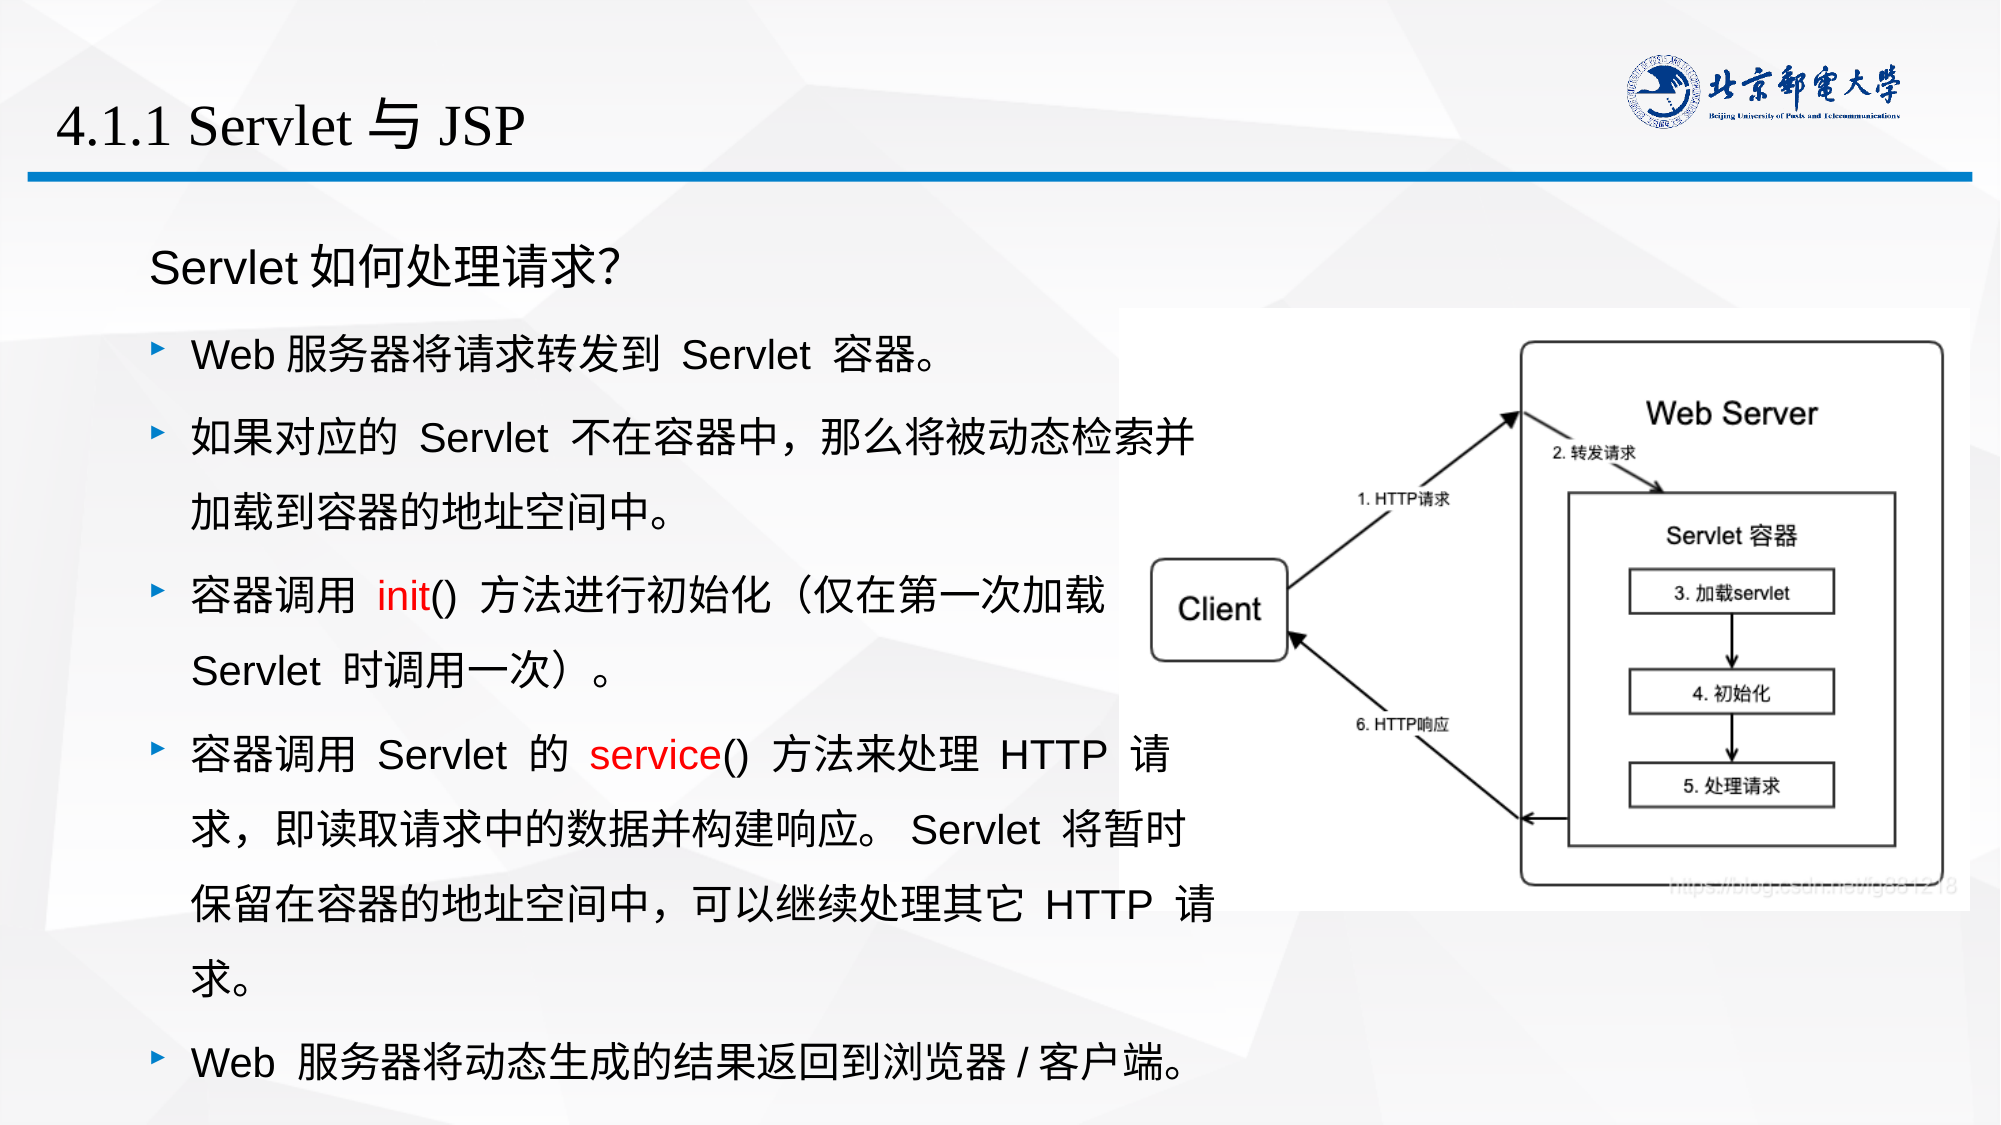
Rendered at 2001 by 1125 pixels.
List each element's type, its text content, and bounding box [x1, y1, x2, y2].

picture [0, 0, 2000, 1125]
title 4.1.1 Servlet与JSP [41, 52, 1188, 201]
text_box Servlet如何处理请求？ Web服务器将请求转发到 Servlet 容器。 如果对应的 Servlet 不在容器中，那么将被动态检索并加载到容器的地址空间中。 容器调用 init() 方法进行初始化（仅在第一次加载 Servlet 时调用一次）。 容器调用 Servlet 的 service() 方法来处理 HTTP 请求，即读取请求中的数据并构建响应。Servlet 将暂时保留在容器的地址空间中，可以继续处理其它 HTTP 请求。 Web 服务器将动态生成的结果返回到浏览器/客户端。 [40, 200, 1236, 1094]
